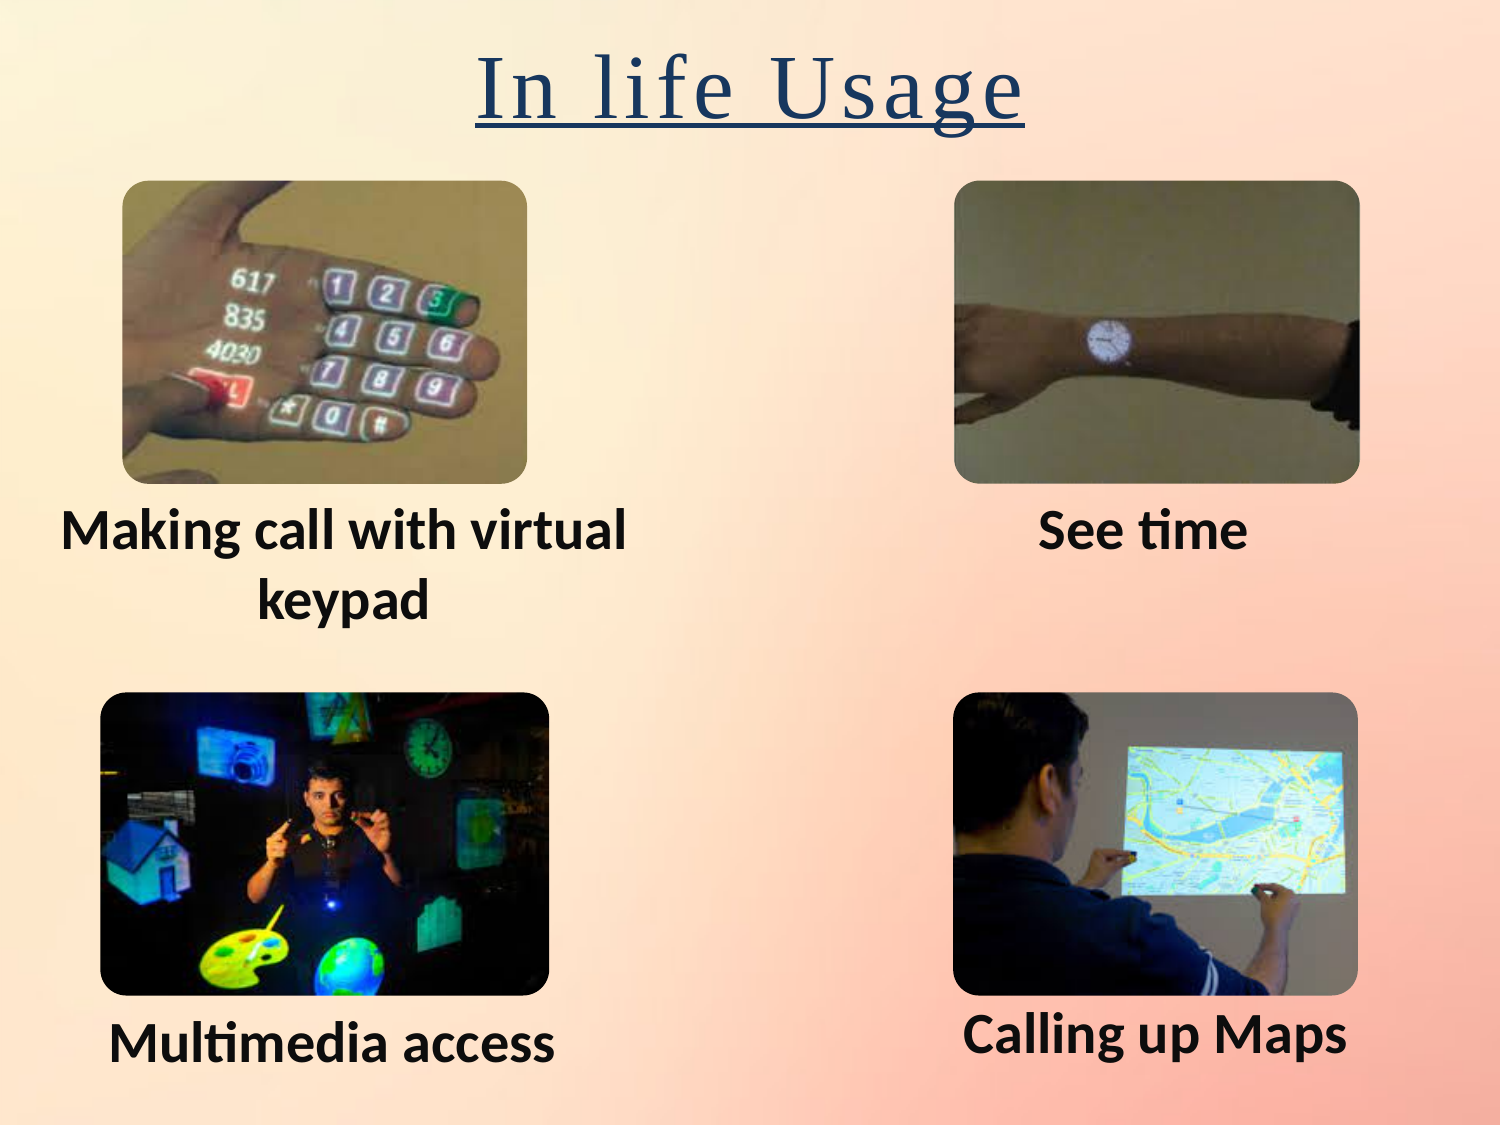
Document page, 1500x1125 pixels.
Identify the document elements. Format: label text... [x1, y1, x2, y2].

text_box Multimedia access [17, 996, 648, 1082]
text_box Calling up Maps [840, 987, 1471, 1073]
picture [0, 0, 1500, 1125]
text_box In life Usage [460, 19, 1040, 144]
text_box Making call with virtual keypad [29, 483, 659, 639]
text_box See time [829, 483, 1459, 569]
